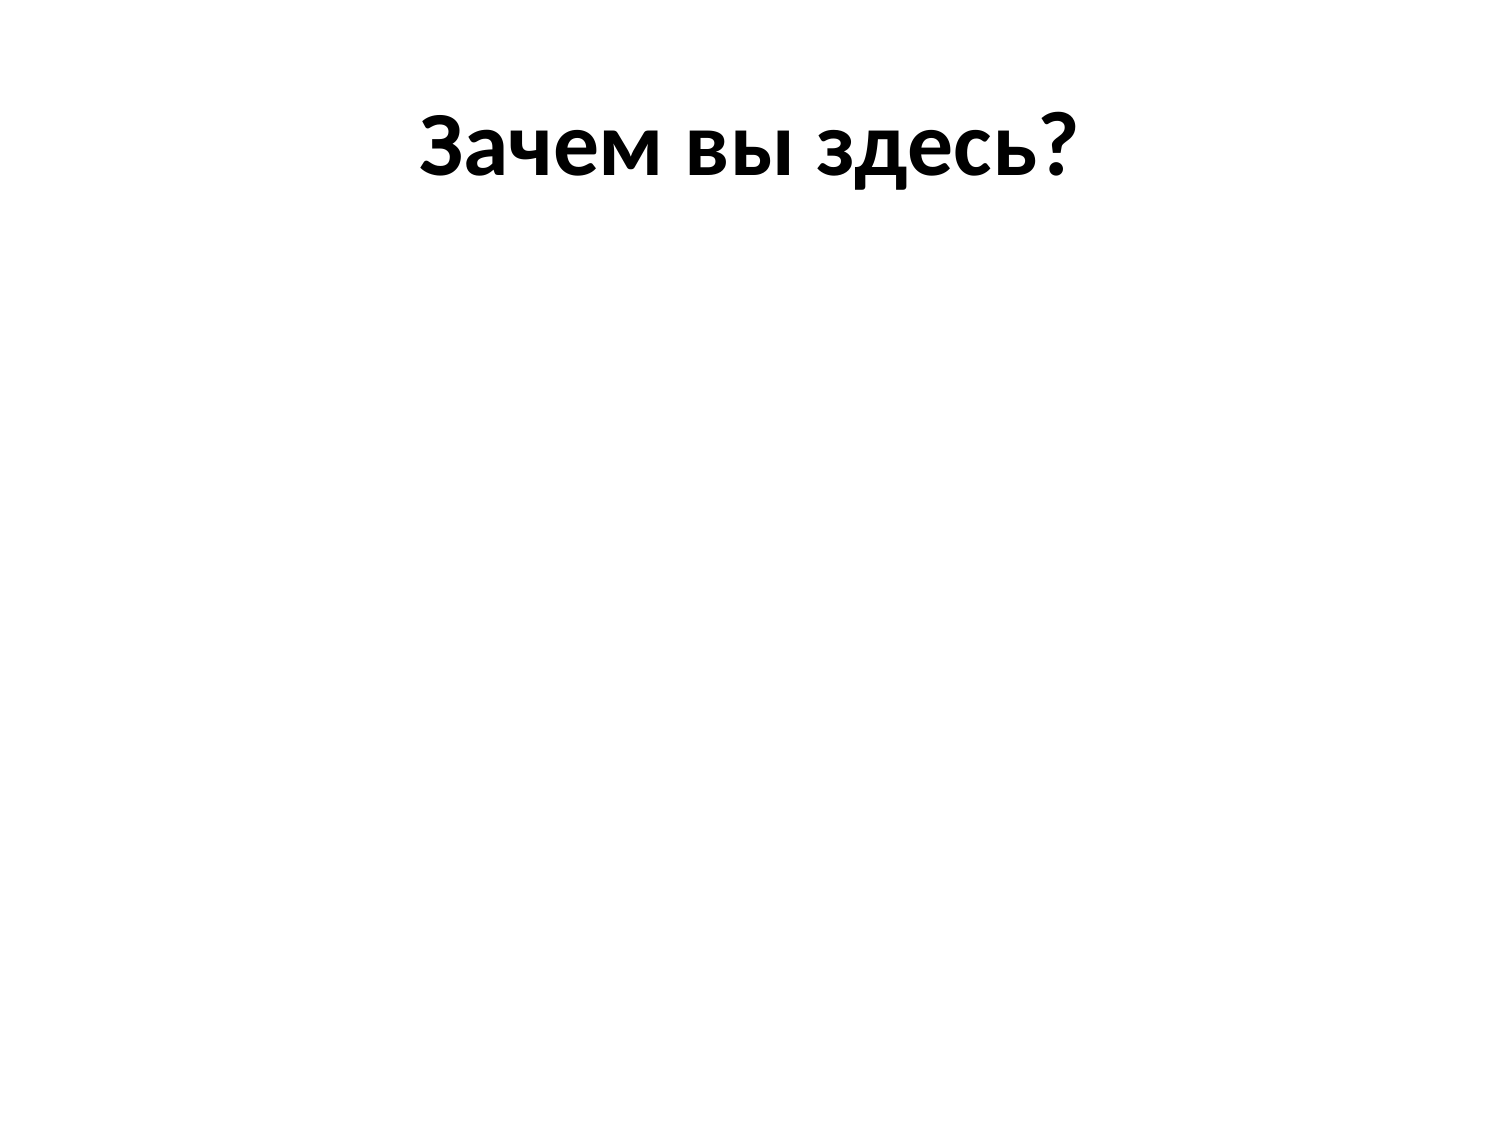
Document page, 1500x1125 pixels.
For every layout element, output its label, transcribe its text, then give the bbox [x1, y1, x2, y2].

title Зачем вы здесь? [75, 45, 1425, 233]
